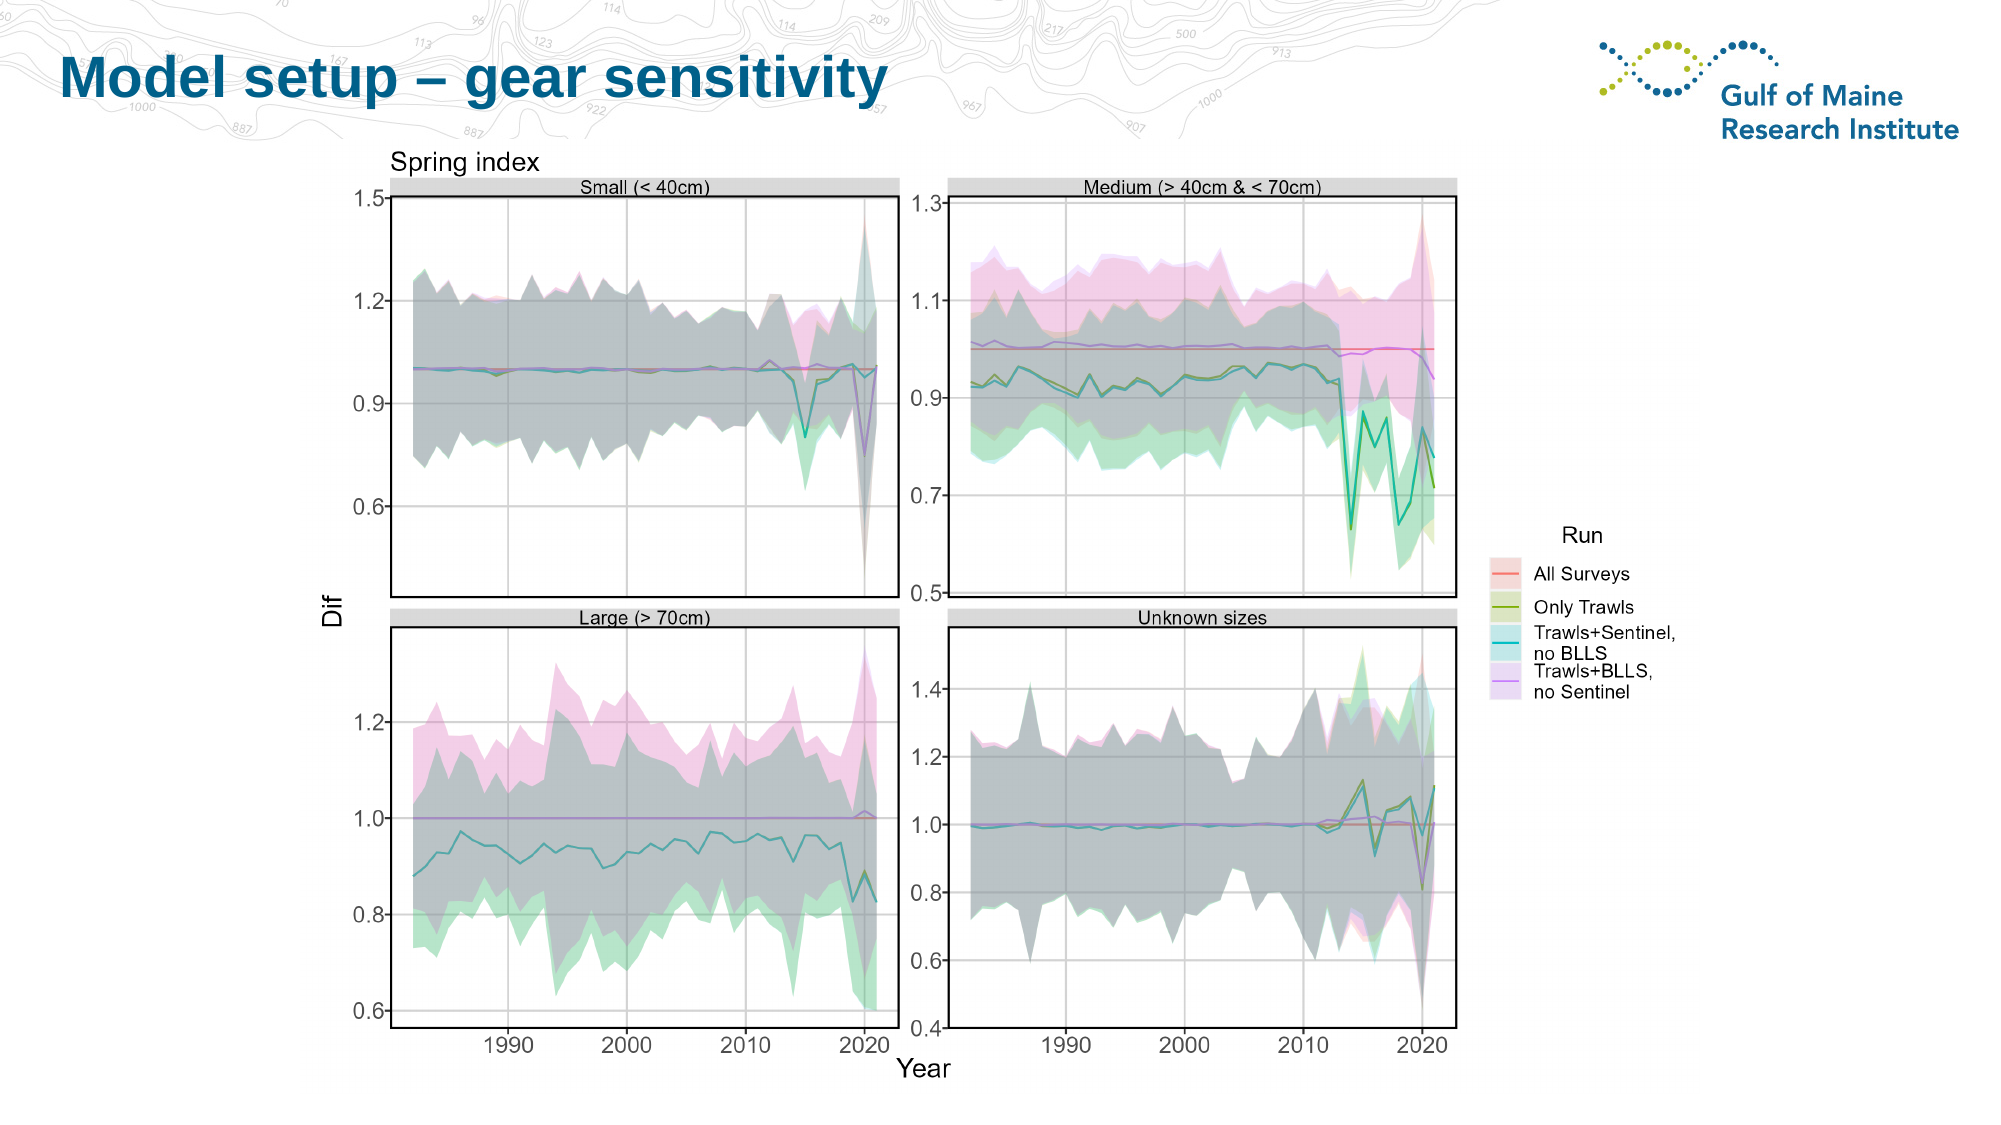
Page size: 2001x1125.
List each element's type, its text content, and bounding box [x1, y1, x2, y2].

picture [0, 0, 2000, 1125]
title Model setup – gear sensitivity [44, 31, 1643, 136]
